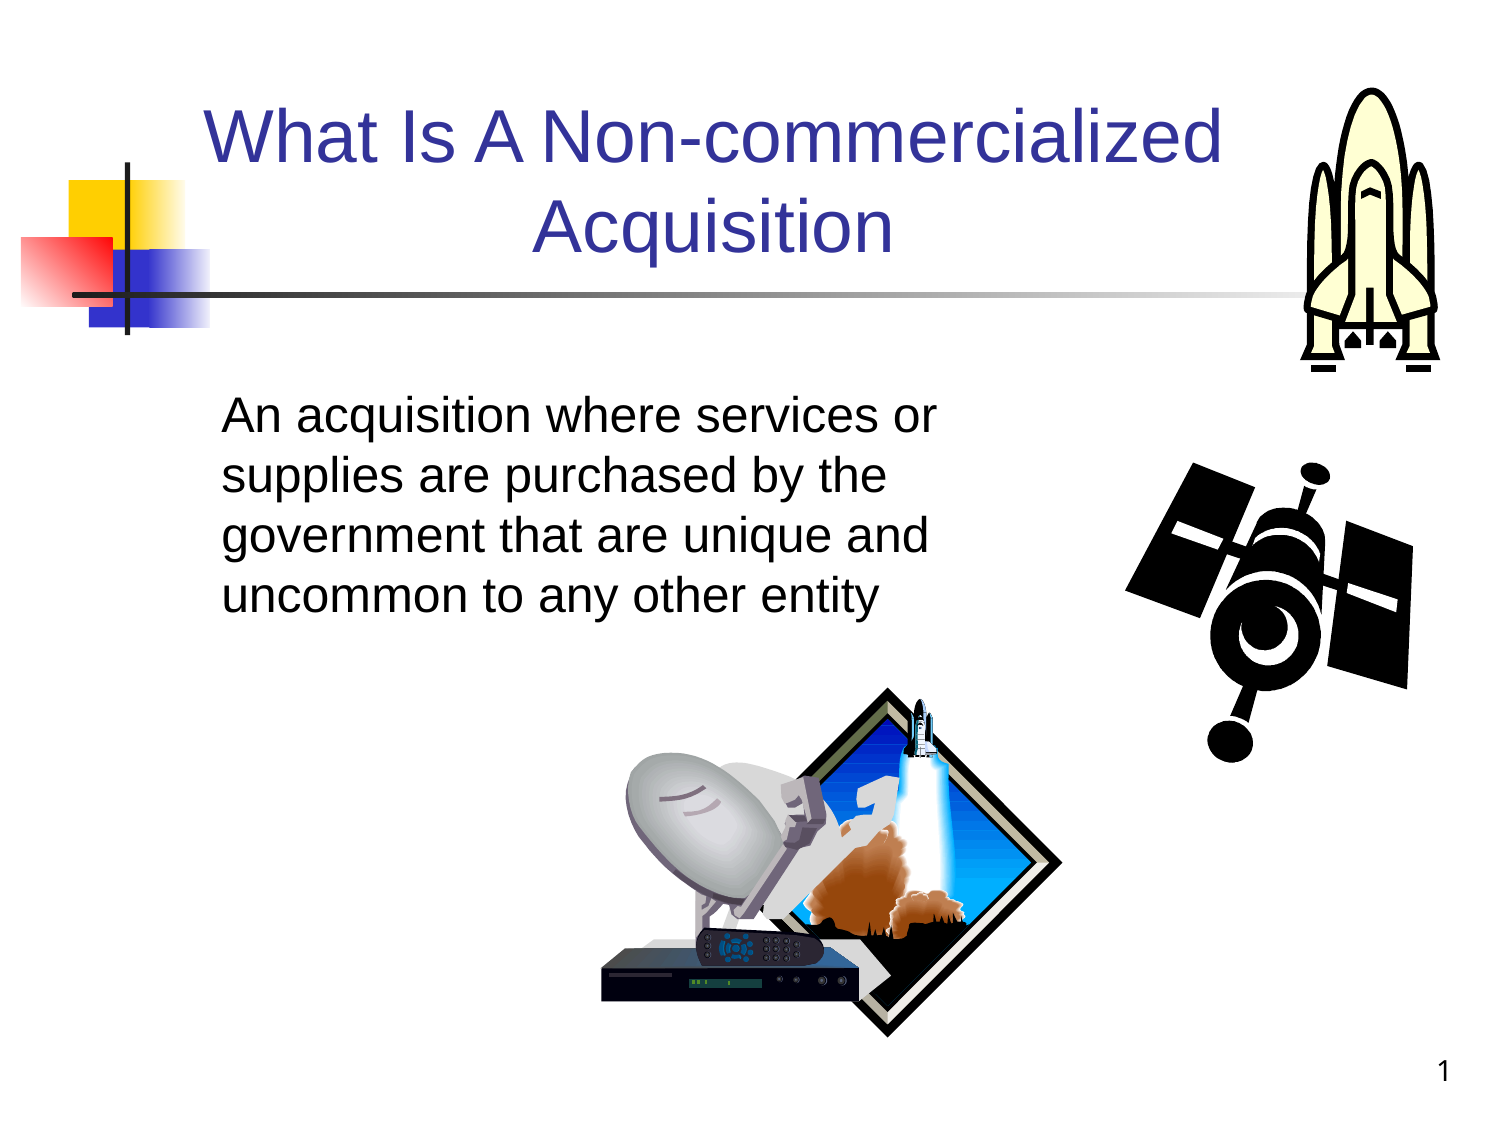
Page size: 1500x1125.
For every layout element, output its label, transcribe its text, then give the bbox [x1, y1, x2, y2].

picture [1124, 461, 1414, 764]
list An acquisition where services or supplies are purchased by the government that are unique and uncommon to any other entity [150, 375, 1106, 682]
picture [1299, 86, 1441, 373]
slide_number 79 [1155, 1024, 1468, 1100]
title What Is A Non-commercialized Acquisition [75, 35, 1354, 275]
picture [599, 686, 1063, 1039]
